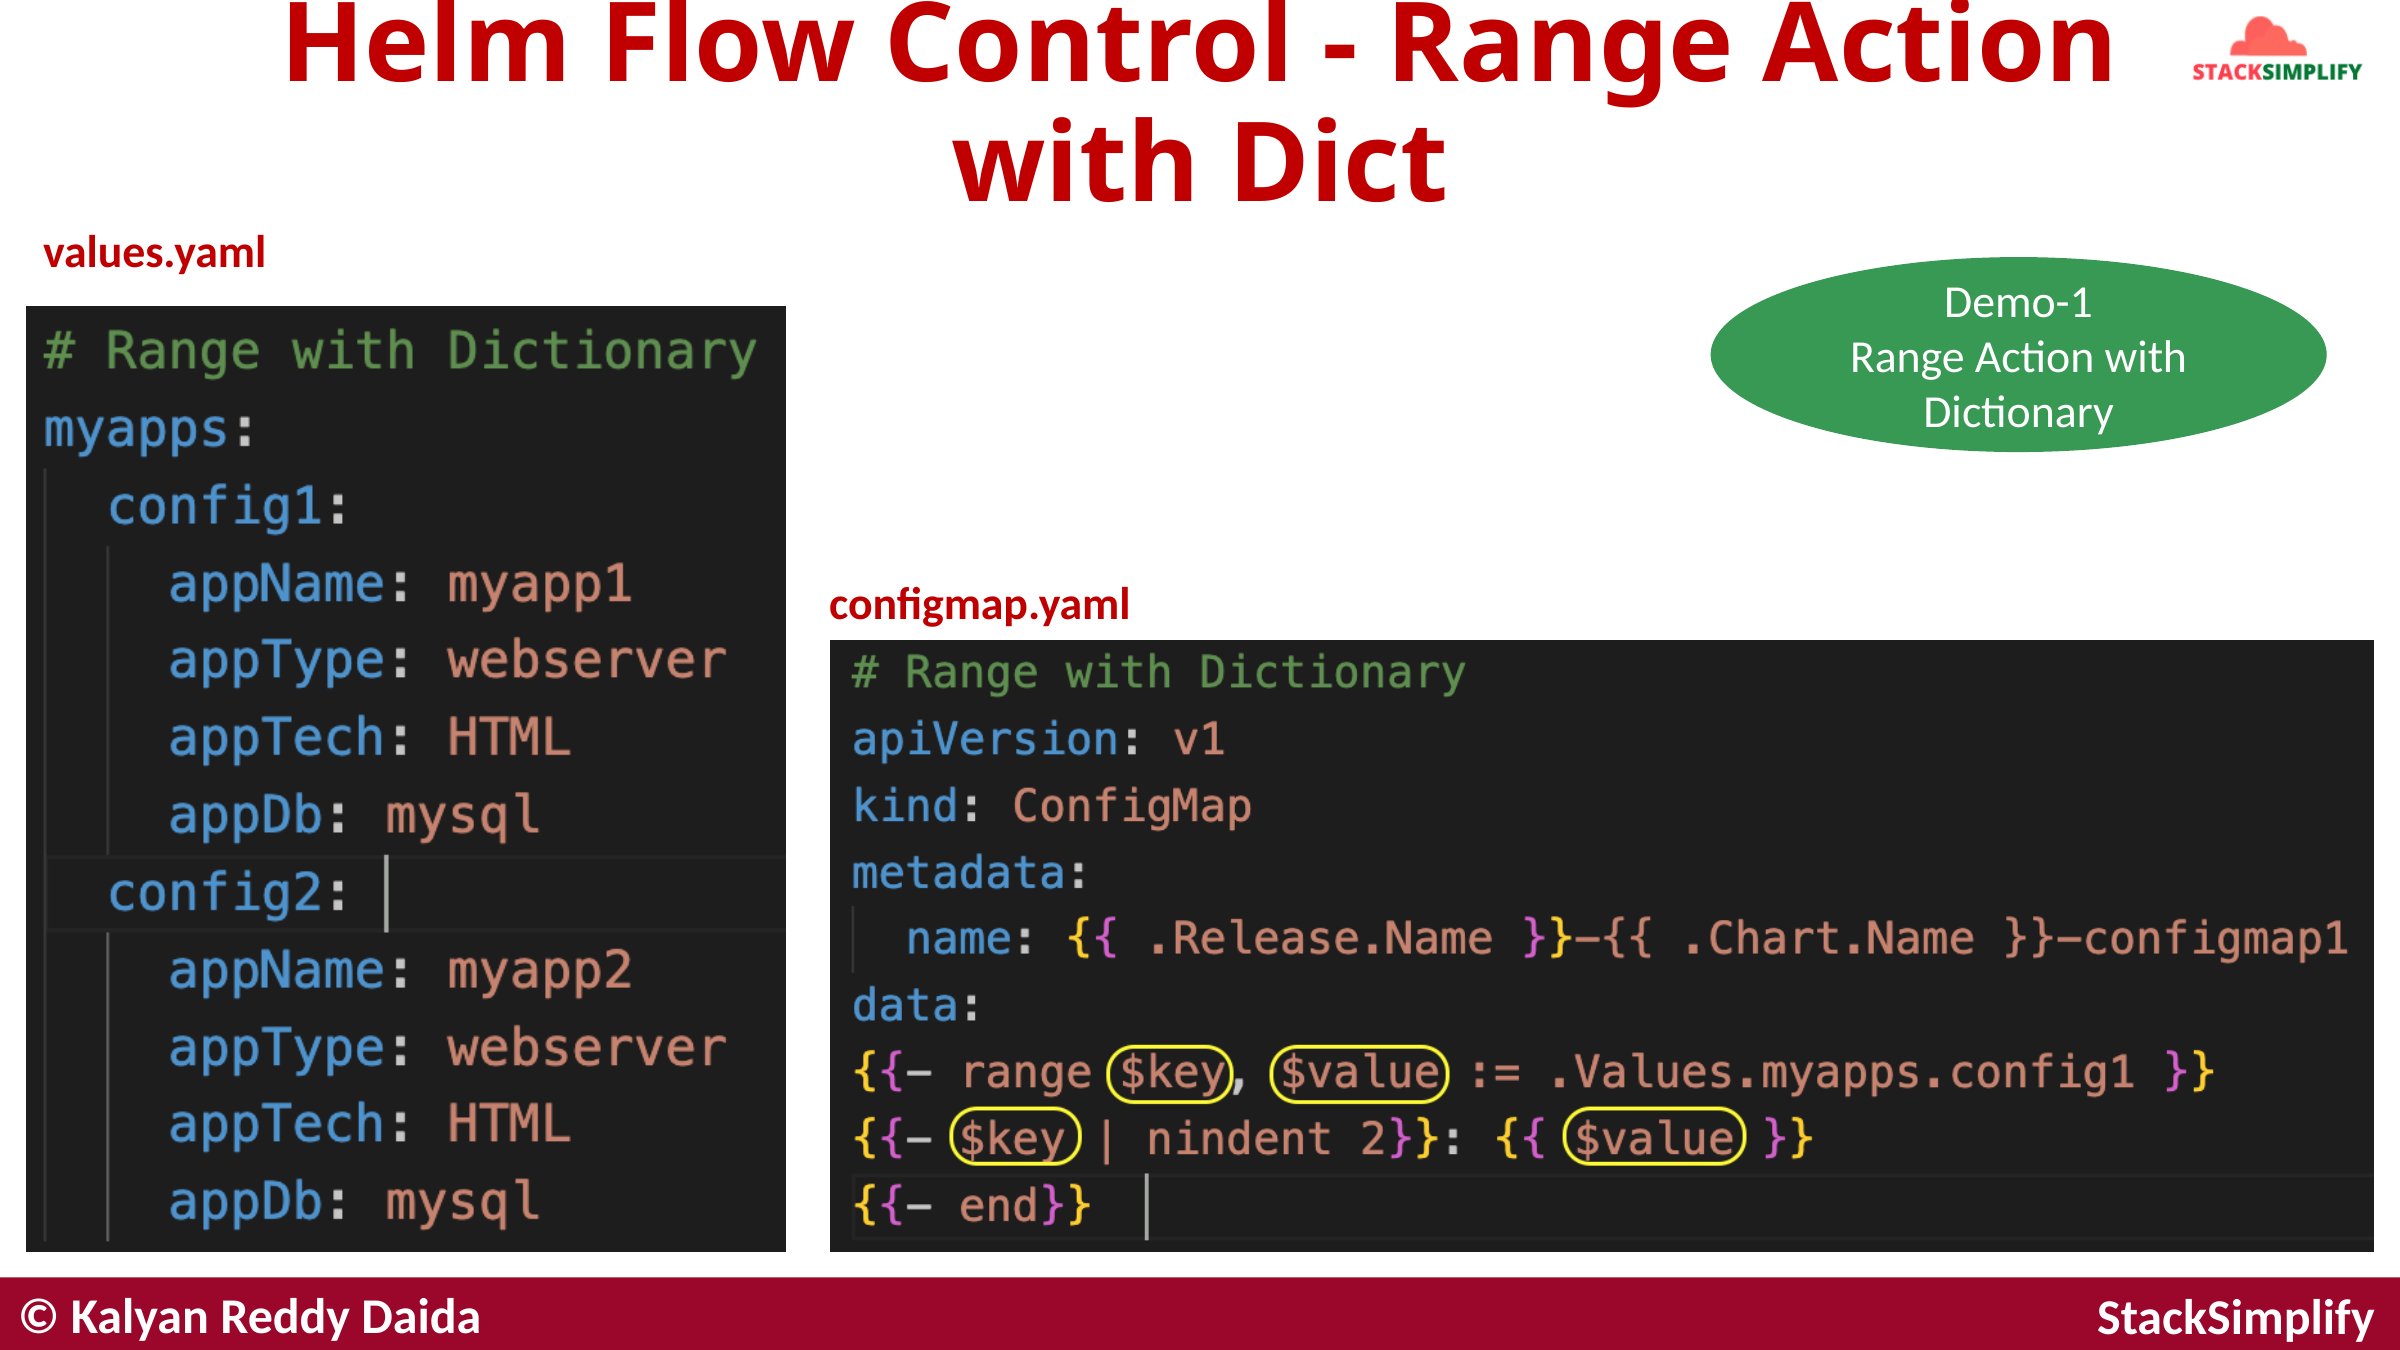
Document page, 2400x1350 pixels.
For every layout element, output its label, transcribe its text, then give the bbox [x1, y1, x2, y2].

footer © Kalyan Reddy Daida [0, 1278, 543, 1350]
text_box Demo-1 Range Action with Dictionary [1708, 254, 2329, 455]
title Helm Flow Control - Range Action with Dict [165, 8, 2235, 204]
picture [829, 640, 2374, 1252]
text_box configmap.yaml [814, 566, 1146, 636]
picture [2235, 10, 2374, 86]
picture [26, 306, 787, 1252]
text_box values.yaml [28, 213, 282, 284]
